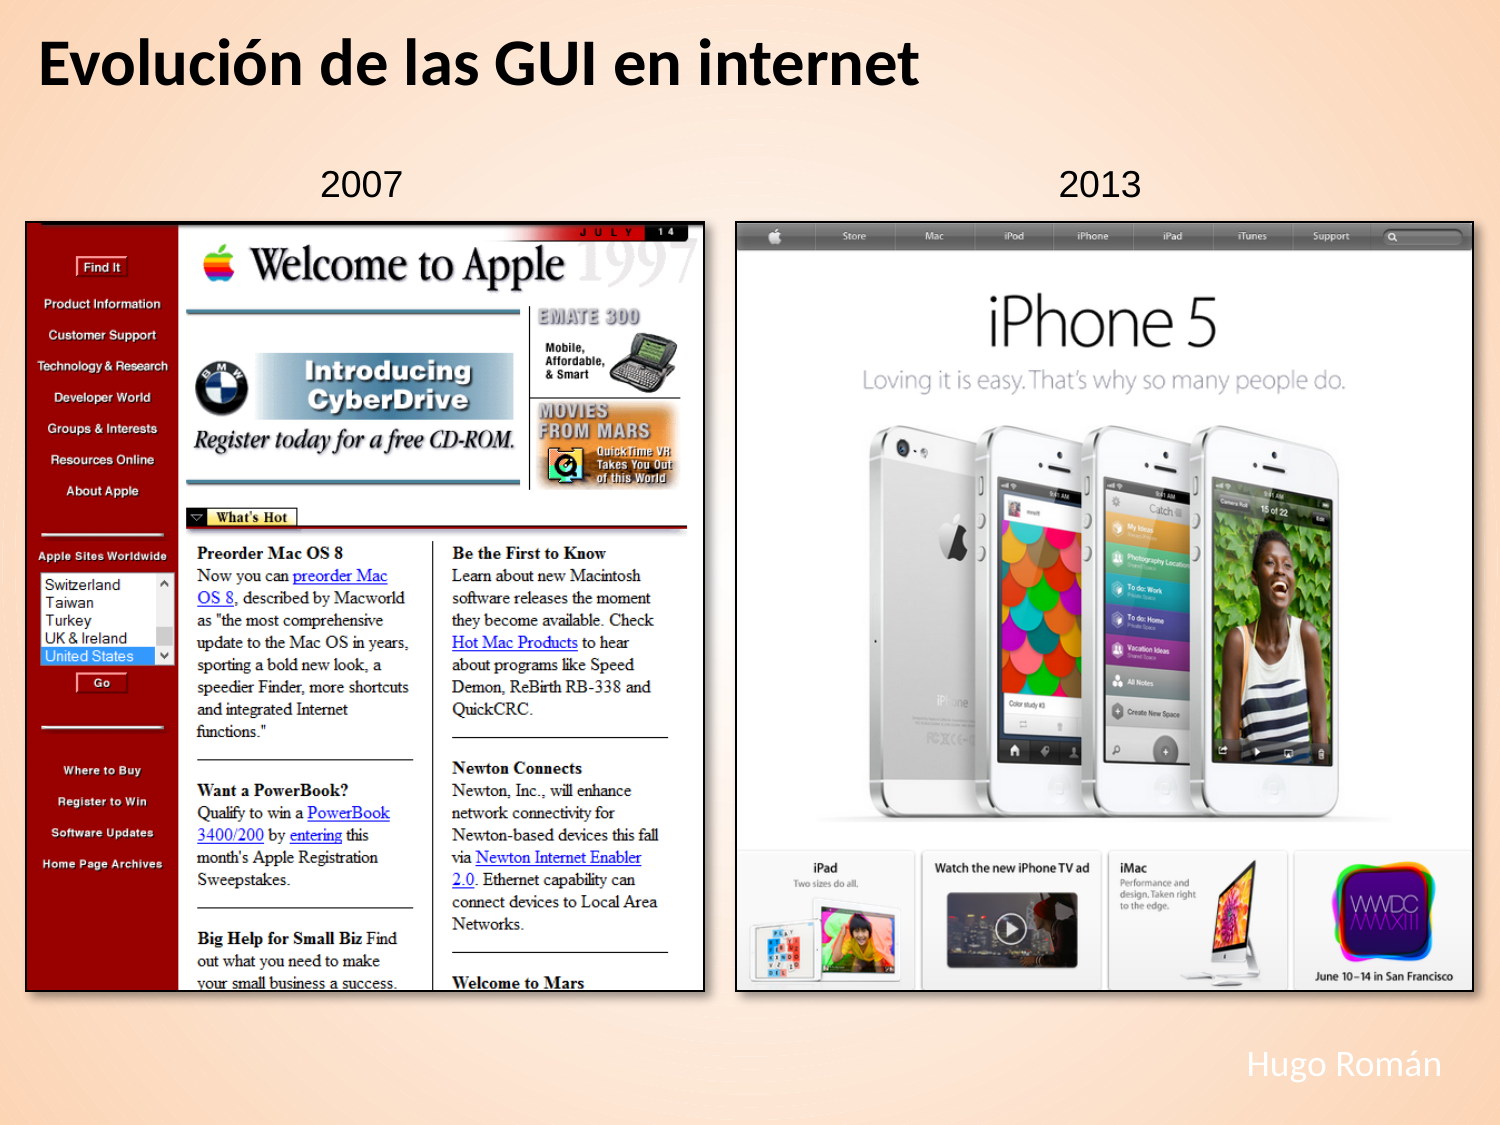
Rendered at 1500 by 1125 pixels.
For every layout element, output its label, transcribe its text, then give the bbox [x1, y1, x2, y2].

text_box 2013 [1043, 152, 1157, 213]
picture [736, 222, 1473, 991]
picture [26, 222, 704, 991]
title Evolución de las GUI en internet [23, 11, 1500, 200]
text_box 2007 [305, 152, 419, 213]
